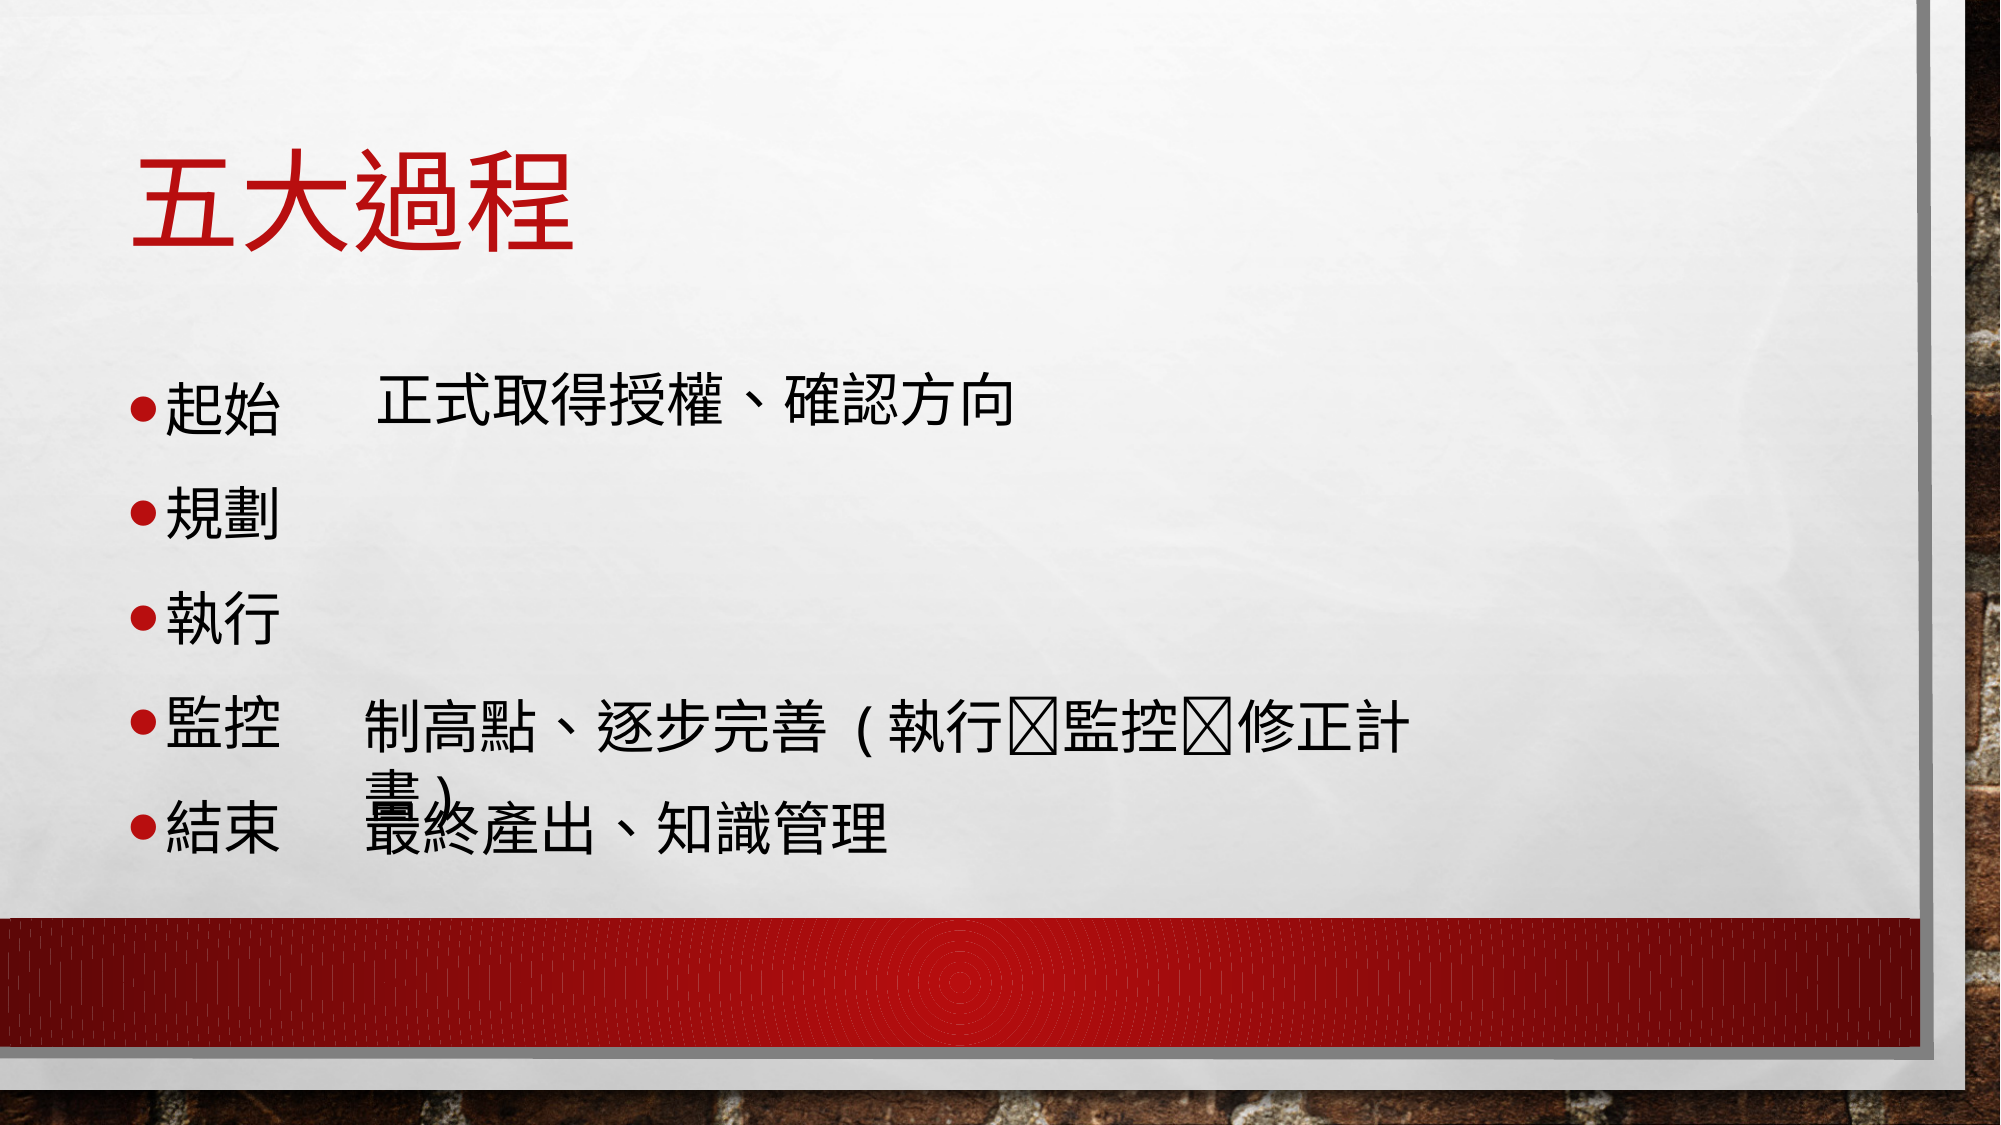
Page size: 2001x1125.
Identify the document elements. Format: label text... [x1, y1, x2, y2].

picture [0, 0, 2000, 1125]
list 起始 規劃 執行 監控 結束 [112, 338, 1818, 882]
text_box 最終產出、知識管理 [349, 784, 1483, 870]
text_box 制高點、逐步完善 (執行監控修正計畫) [348, 683, 1482, 838]
text_box 正式取得授權、確認方向 [360, 355, 1494, 441]
title 五大過程 [112, 112, 1818, 302]
